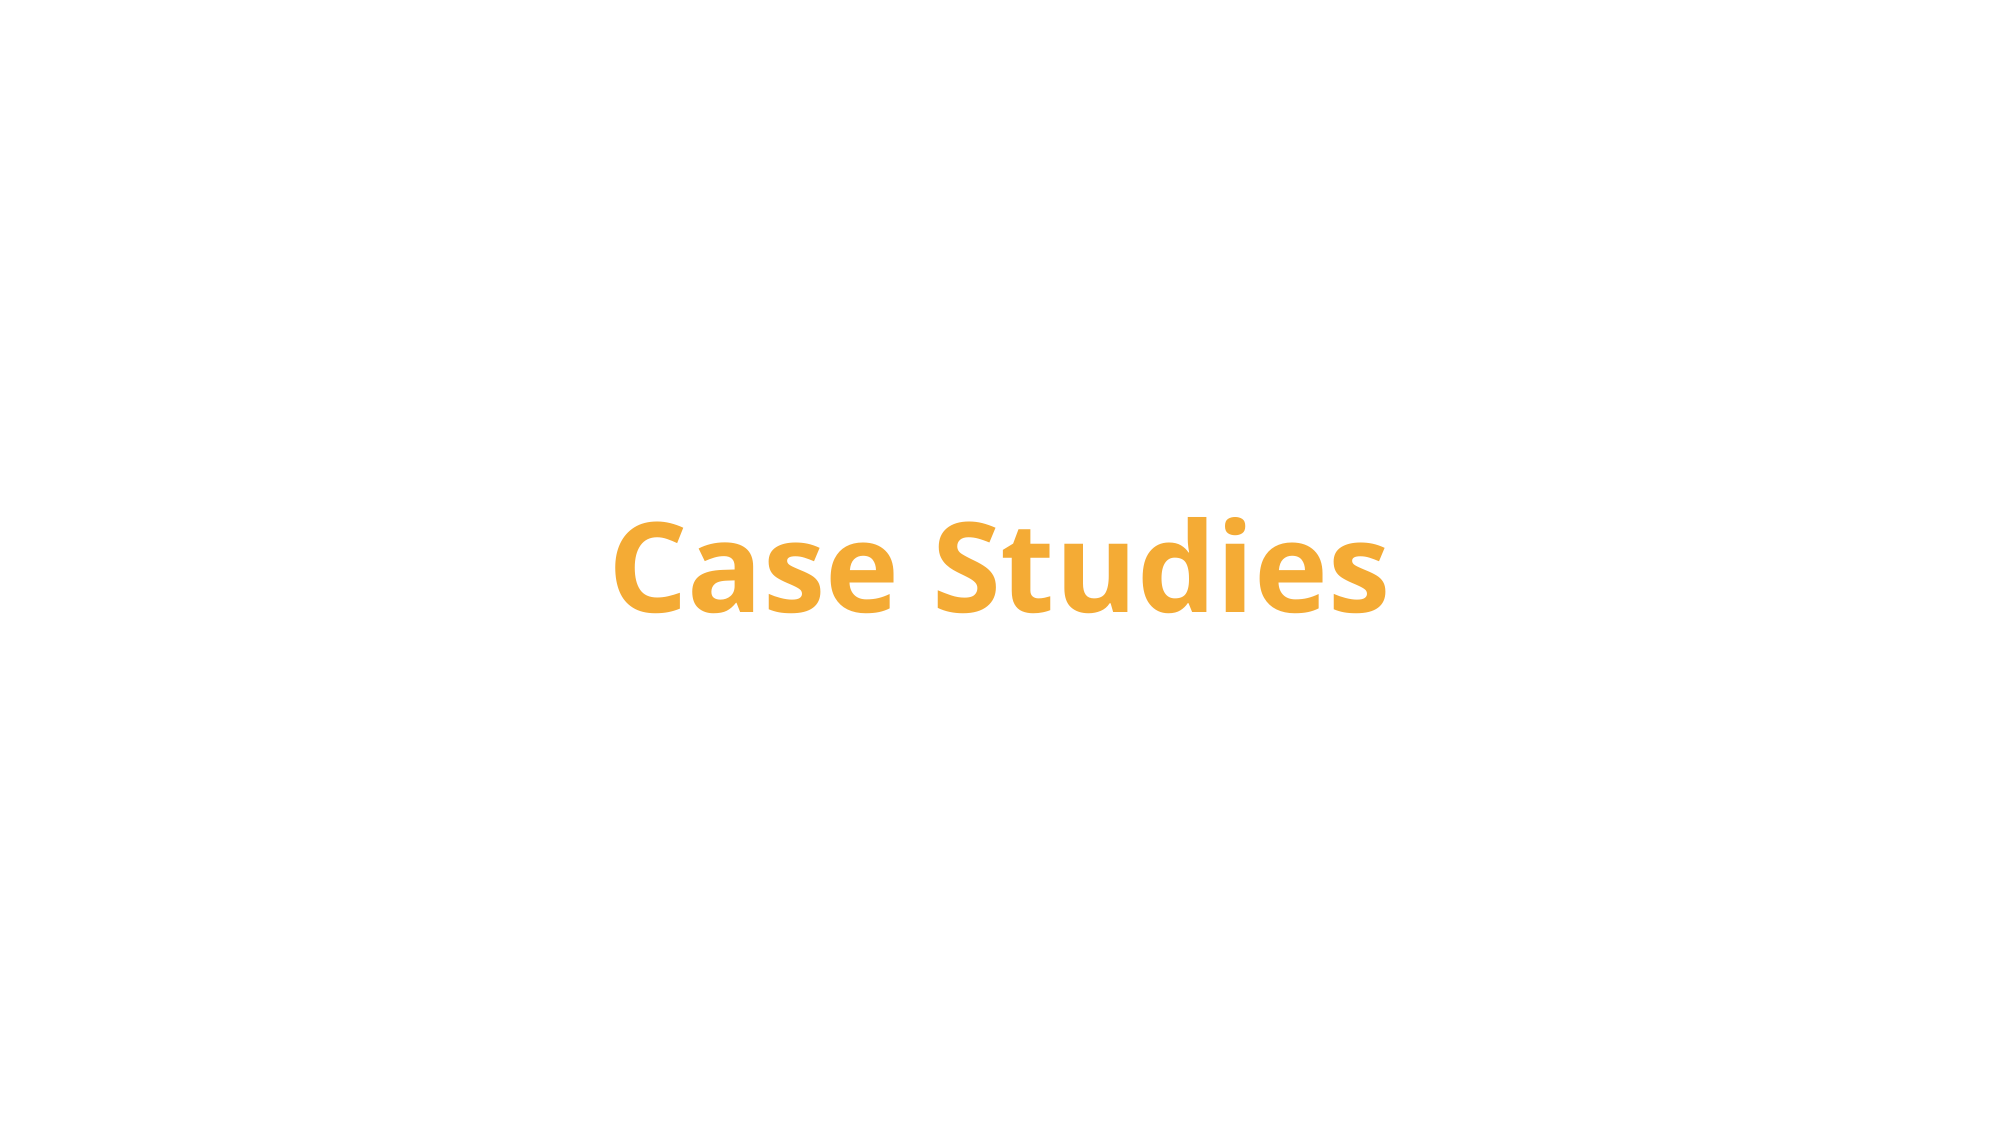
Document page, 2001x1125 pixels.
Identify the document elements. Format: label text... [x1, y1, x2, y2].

text_box Case Studies [68, 472, 1932, 653]
